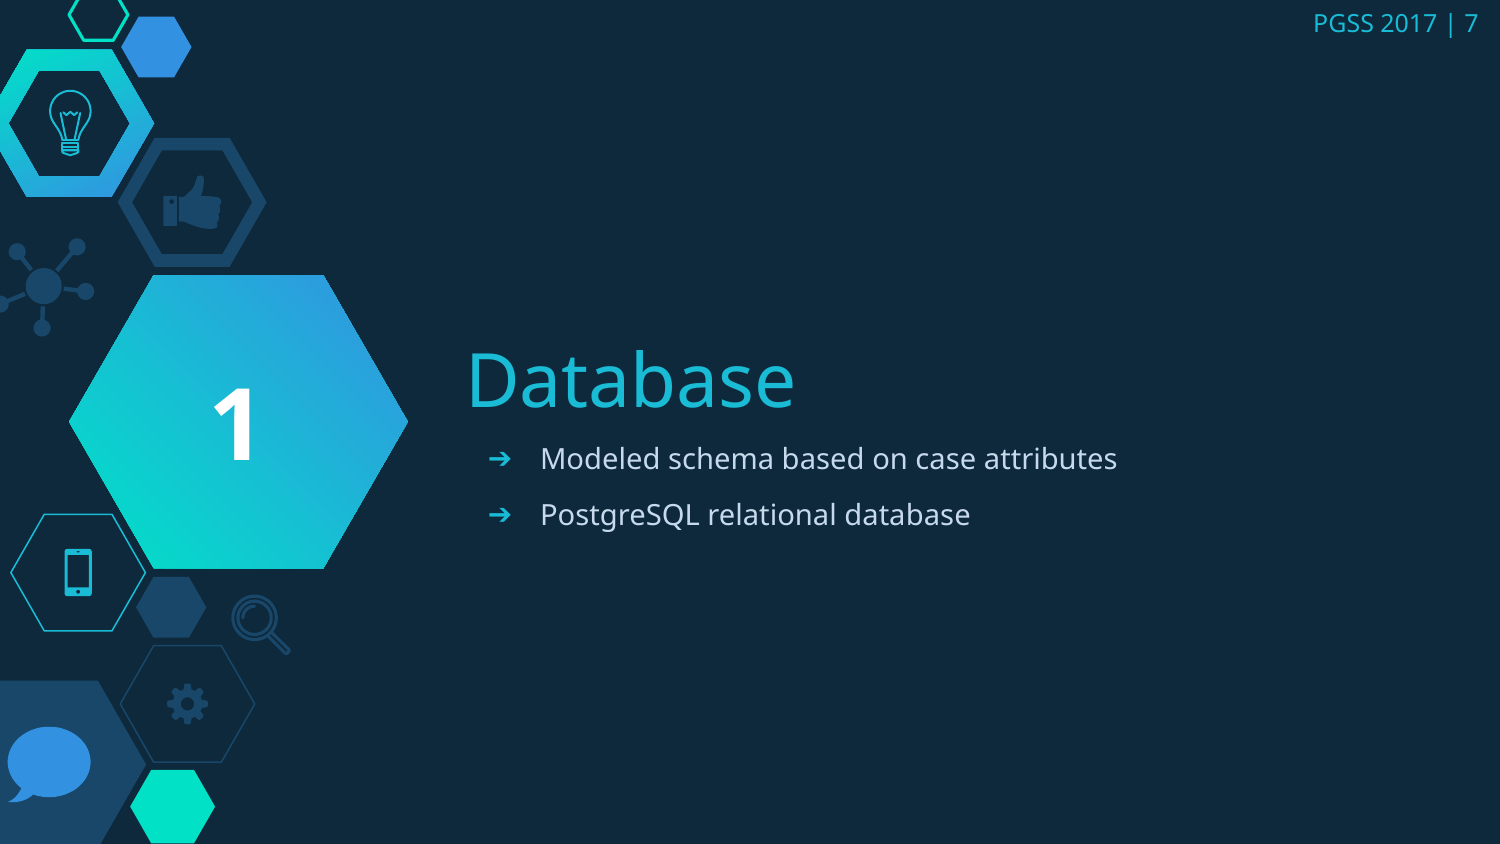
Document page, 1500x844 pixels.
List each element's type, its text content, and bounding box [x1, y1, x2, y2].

subtitle Modeled schema based on case attributes PostgreSQL relational database [450, 425, 1385, 554]
text_box 1 [67, 274, 407, 566]
title Database [450, 247, 1375, 425]
